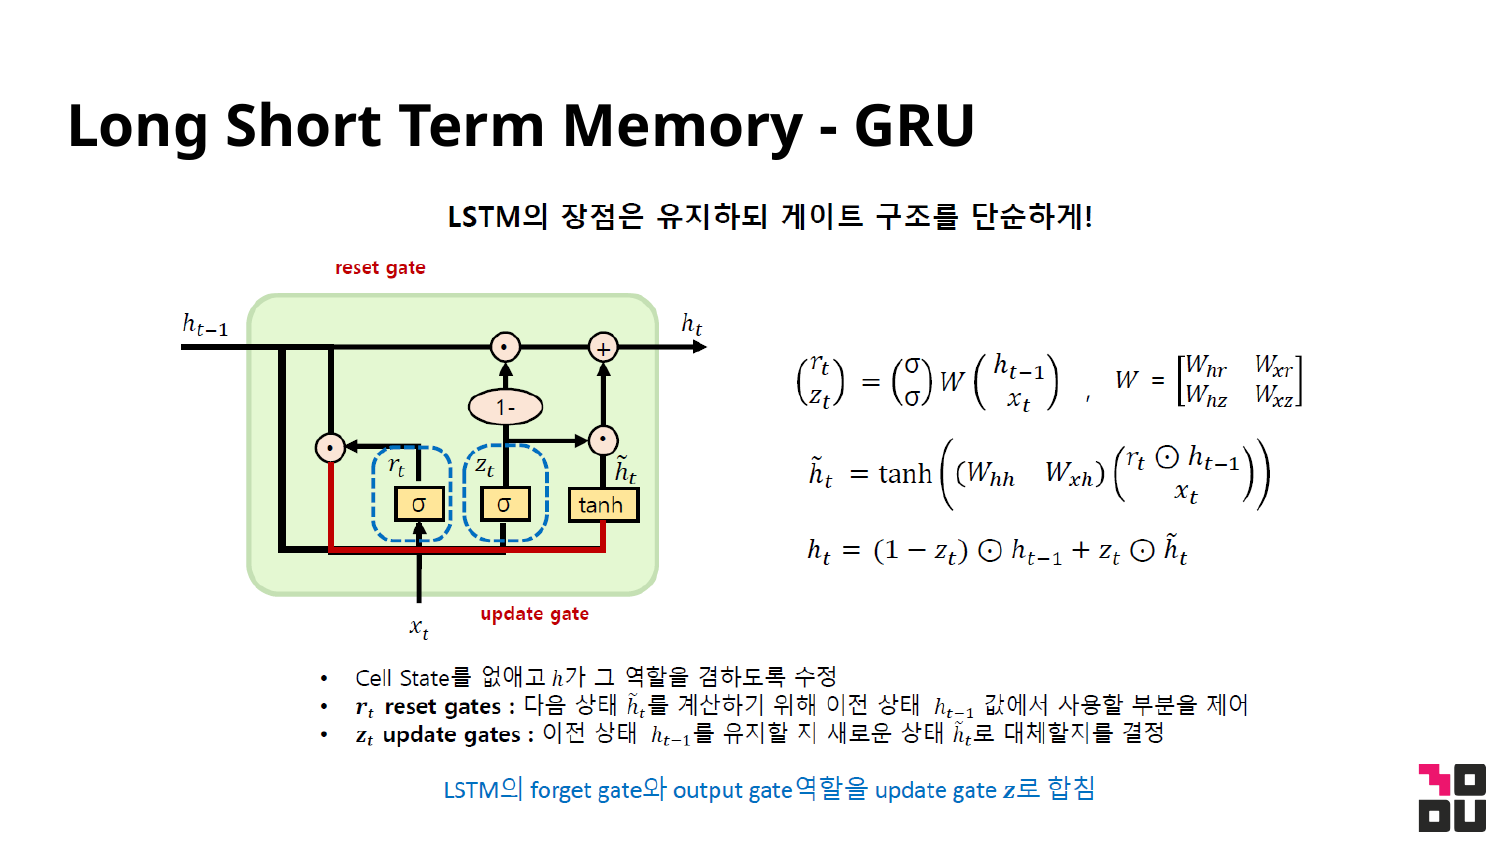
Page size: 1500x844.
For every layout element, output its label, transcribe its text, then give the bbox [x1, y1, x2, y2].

picture [1418, 763, 1488, 832]
picture [170, 191, 1330, 819]
title Long Short Term Memory - GRU [51, 72, 1449, 167]
